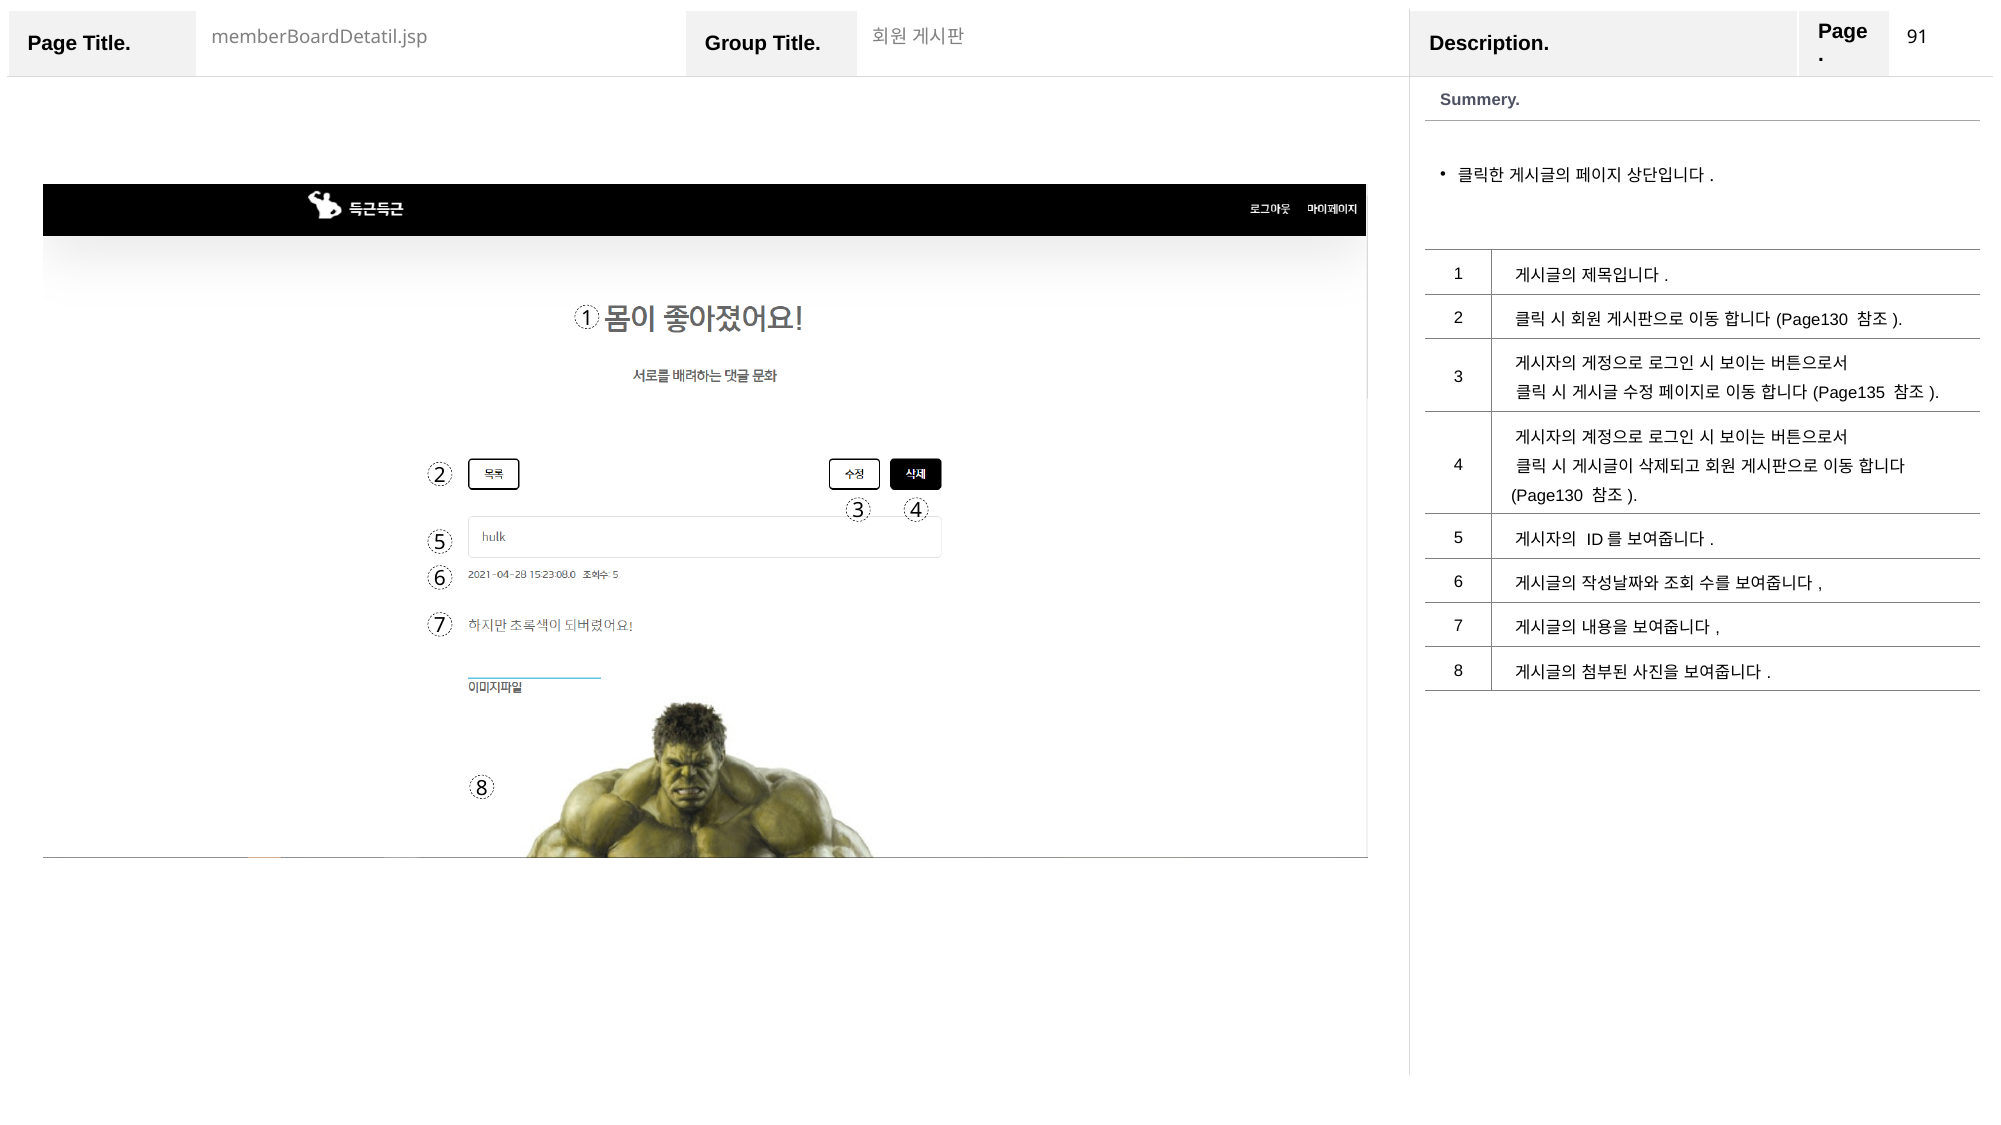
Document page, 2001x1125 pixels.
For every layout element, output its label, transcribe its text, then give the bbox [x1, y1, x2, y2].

table_cell 2 [1425, 295, 1491, 338]
list 회원 게시판 [858, 18, 1405, 55]
table_cell 게시글의 제목입니다. [1492, 250, 1980, 294]
table_cell 8 [1425, 647, 1491, 690]
text_box 91 [1892, 17, 2000, 58]
table_cell 게시글의 작성날짜와 조회 수를 보여줍니다, [1492, 559, 1980, 602]
table_cell 게시자의 계정으로 로그인 시 보이는 버튼으로서 클릭 시 게시글이 삭제되고 회원 게시판으로 이동 합니다 (Page130 참조). [1492, 412, 1980, 513]
table_cell 7 [1425, 603, 1491, 646]
table_cell 1 [1425, 250, 1491, 294]
picture [42, 184, 1368, 859]
table_cell 5 [1425, 514, 1491, 558]
table_cell 4 [1425, 412, 1491, 513]
table_cell 게시자의 게정으로 로그인 시 보이는 버튼으로서 클릭 시 게시글 수정 페이지로 이동 합니다(Page135 참조). [1492, 339, 1980, 411]
table_cell 게시글의 내용을 보여줍니다, [1492, 603, 1980, 646]
table_cell 6 [1425, 559, 1491, 602]
table_cell 게시자의 ID를 보여줍니다. [1492, 514, 1980, 558]
table_cell 클릭한 게시글의 페이지 상단입니다. [1425, 121, 1980, 249]
table_cell 3 [1425, 339, 1491, 411]
list memberBoardDetatil.jsp [196, 18, 684, 55]
table_cell 게시글의 첨부된 사진을 보여줍니다. [1492, 647, 1980, 690]
table_cell 클릭 시 회원 게시판으로 이동 합니다(Page130 참조). [1492, 295, 1980, 338]
table_header Summery. [1425, 78, 1980, 120]
